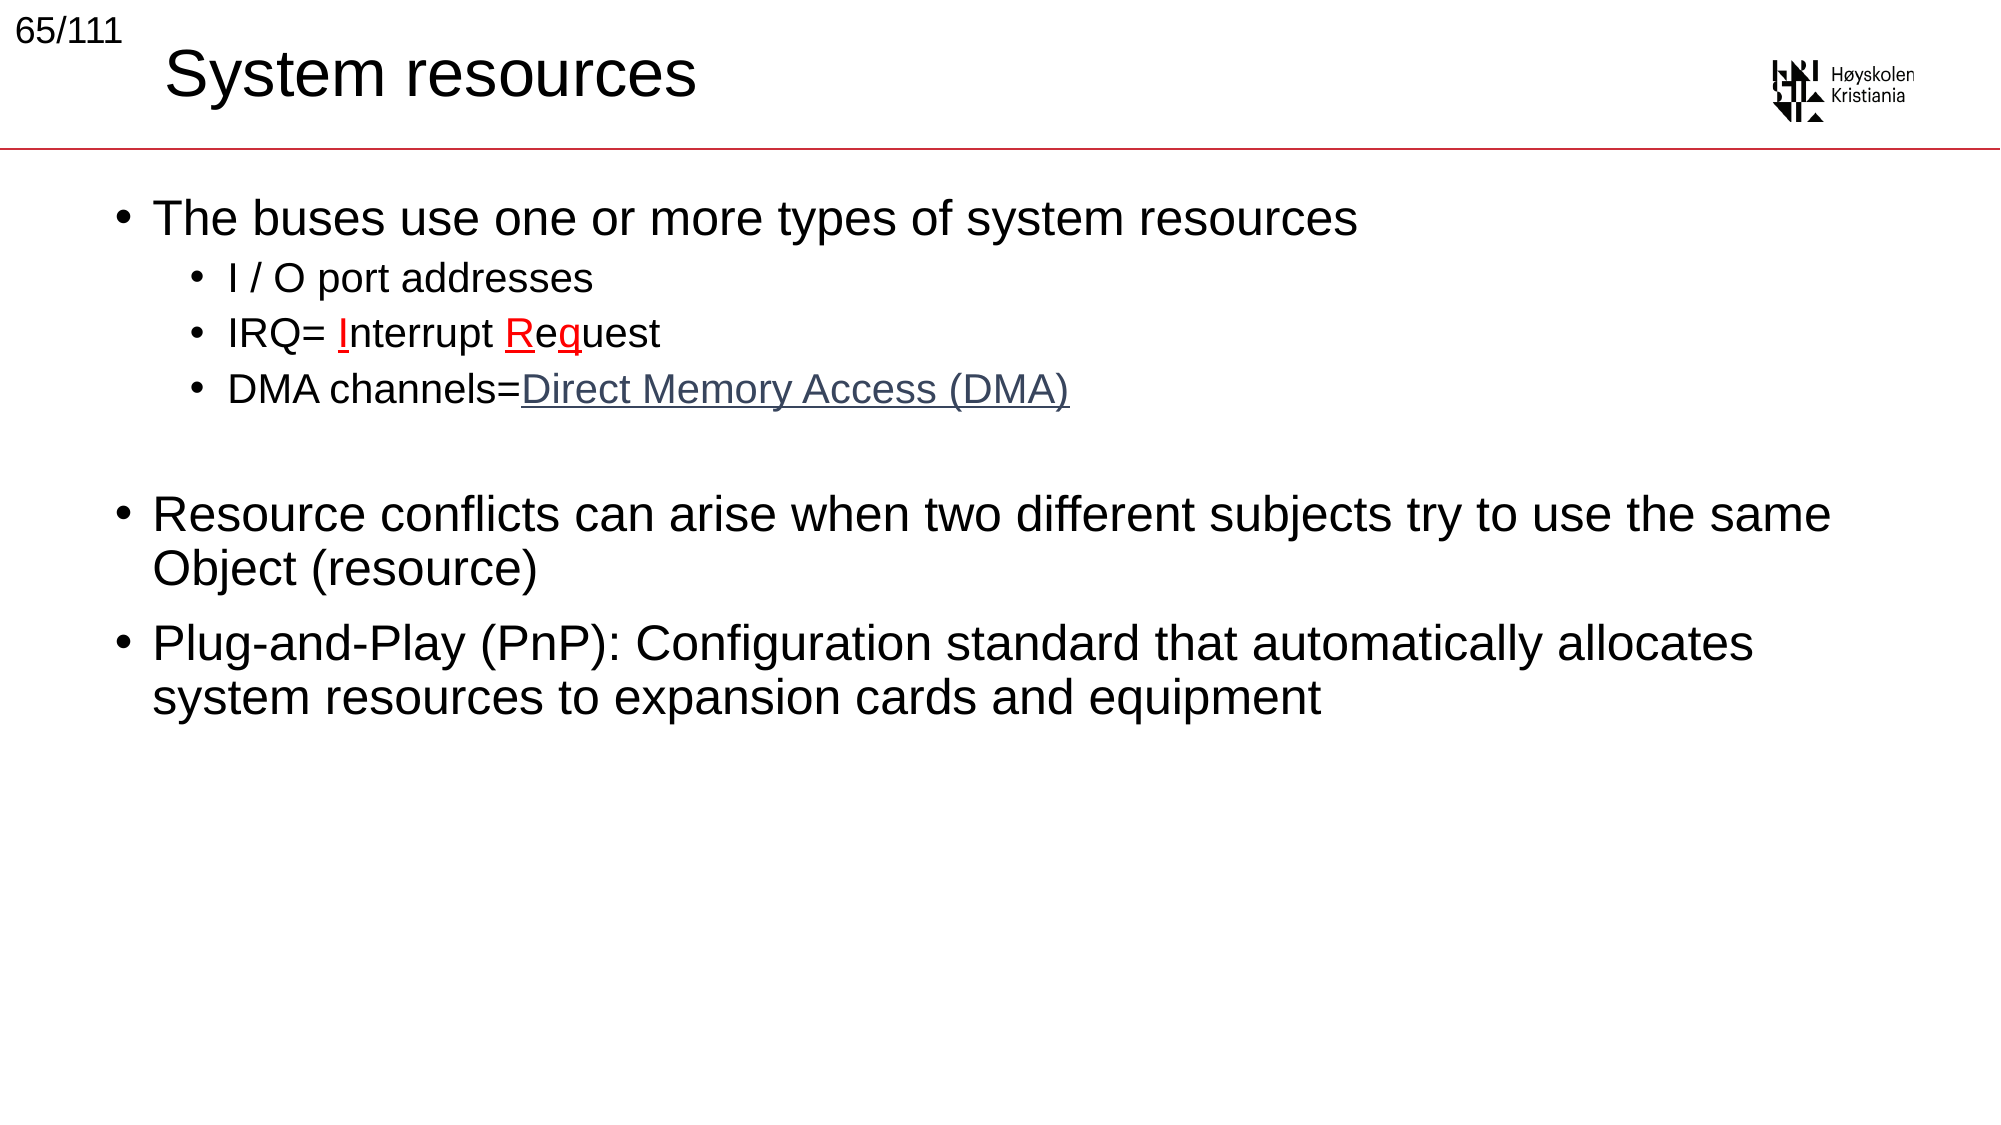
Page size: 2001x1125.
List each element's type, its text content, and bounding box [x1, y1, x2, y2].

title System resources [150, 30, 1887, 135]
slide_number 65/111 [0, 0, 208, 74]
list The buses use one or more types of system resources I / O port addresses IRQ= Interrupt Request DMA channels=Direct Memory Access (DMA) Resource conflicts can arise when two different subjects try to use the same Object (resource) Plug-and-Play (PnP): Configuration standard that automatically allocates system resources to expansion cards and equipment [99, 184, 1900, 1047]
